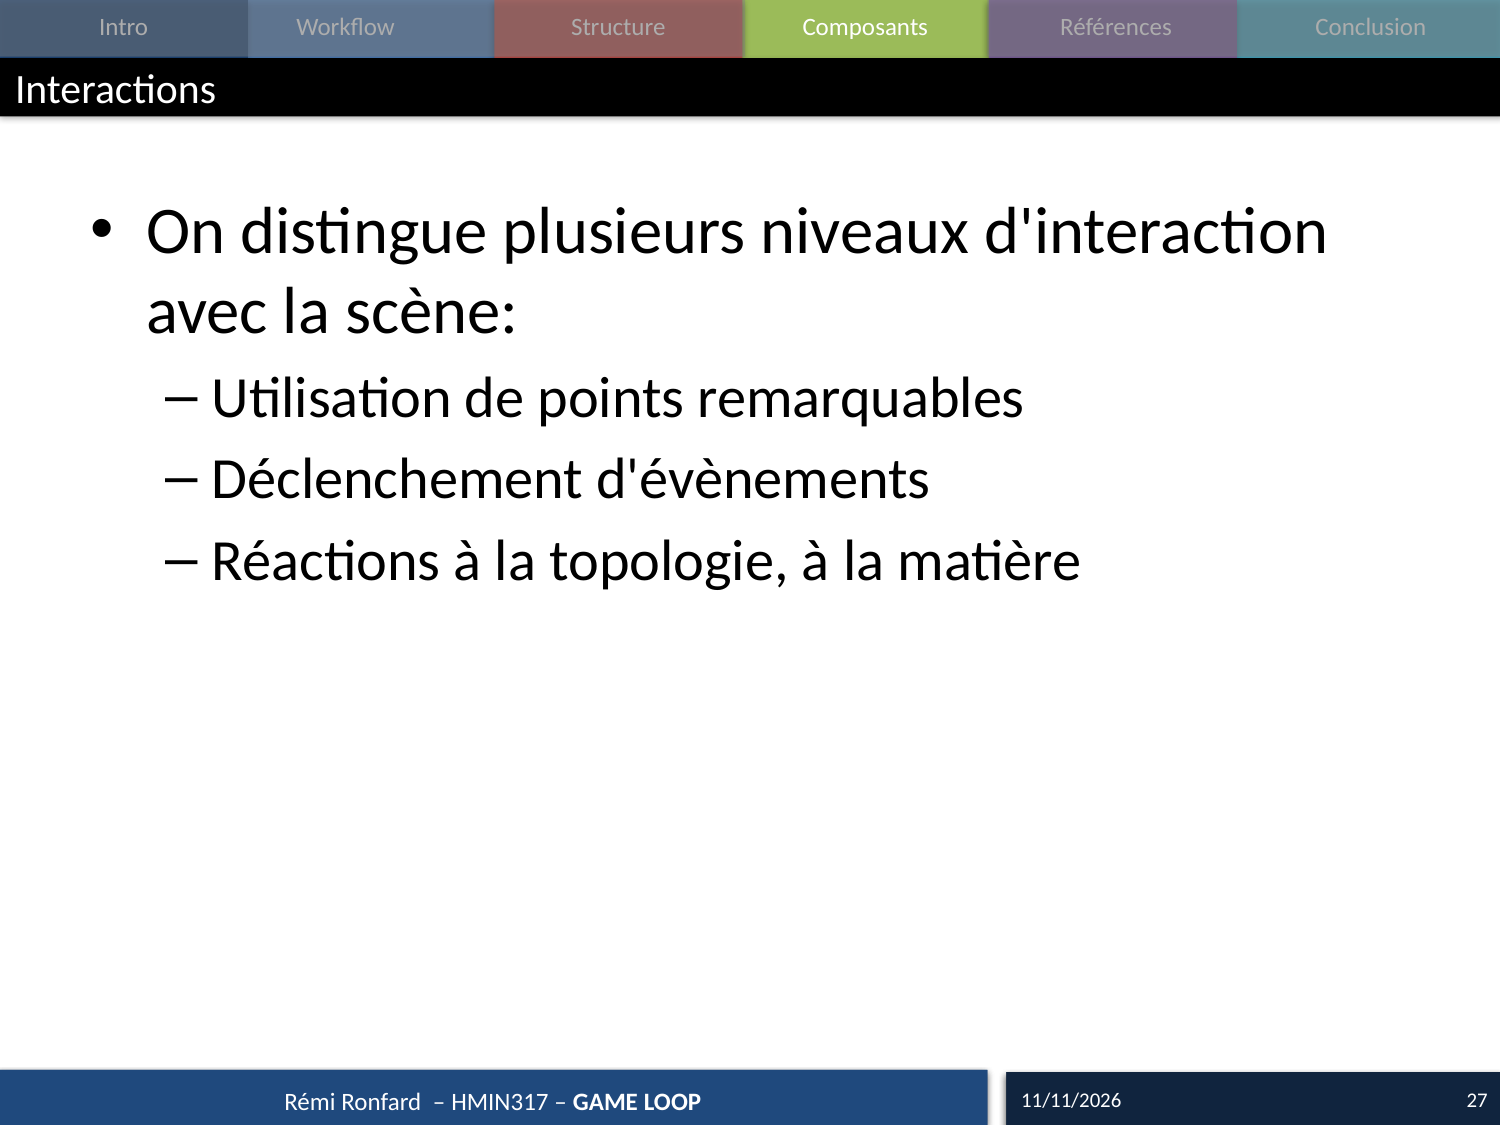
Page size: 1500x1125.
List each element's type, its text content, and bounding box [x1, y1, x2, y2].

list On distingue plusieurs niveaux d'interaction avec la scène: Utilisation de points remarquables Déclenchement d'évènements Réactions à la topologie, à la matière [75, 179, 1425, 1005]
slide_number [1006, 1070, 1153, 1125]
slide_number 27 [1153, 1071, 1500, 1125]
title Interactions [0, 58, 1500, 117]
footer Rémi Ronfard – HMIN317 – GAME LOOP [0, 1072, 988, 1125]
